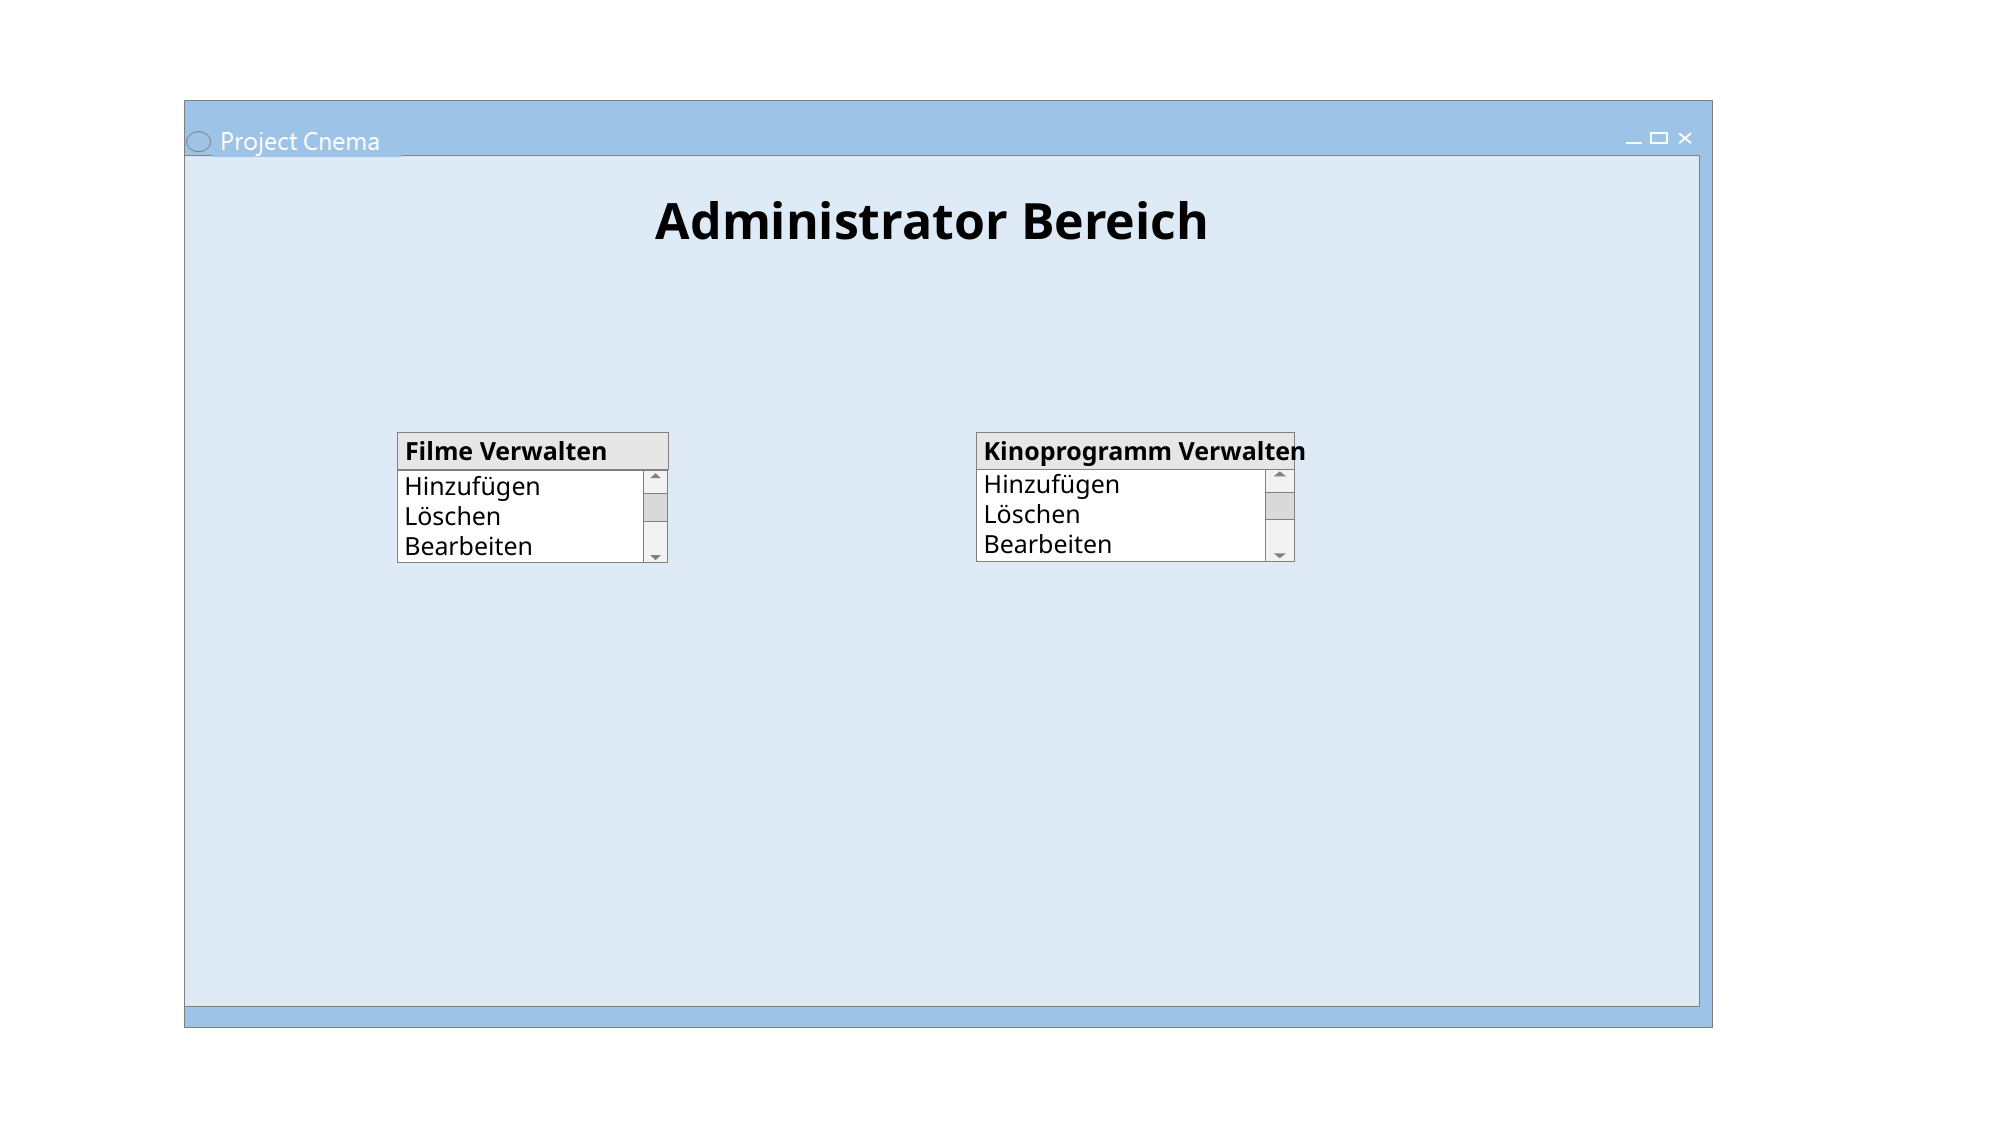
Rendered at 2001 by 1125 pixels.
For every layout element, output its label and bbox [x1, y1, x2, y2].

text_box [976, 468, 1294, 561]
text_box [396, 470, 668, 563]
picture [184, 100, 1713, 1029]
